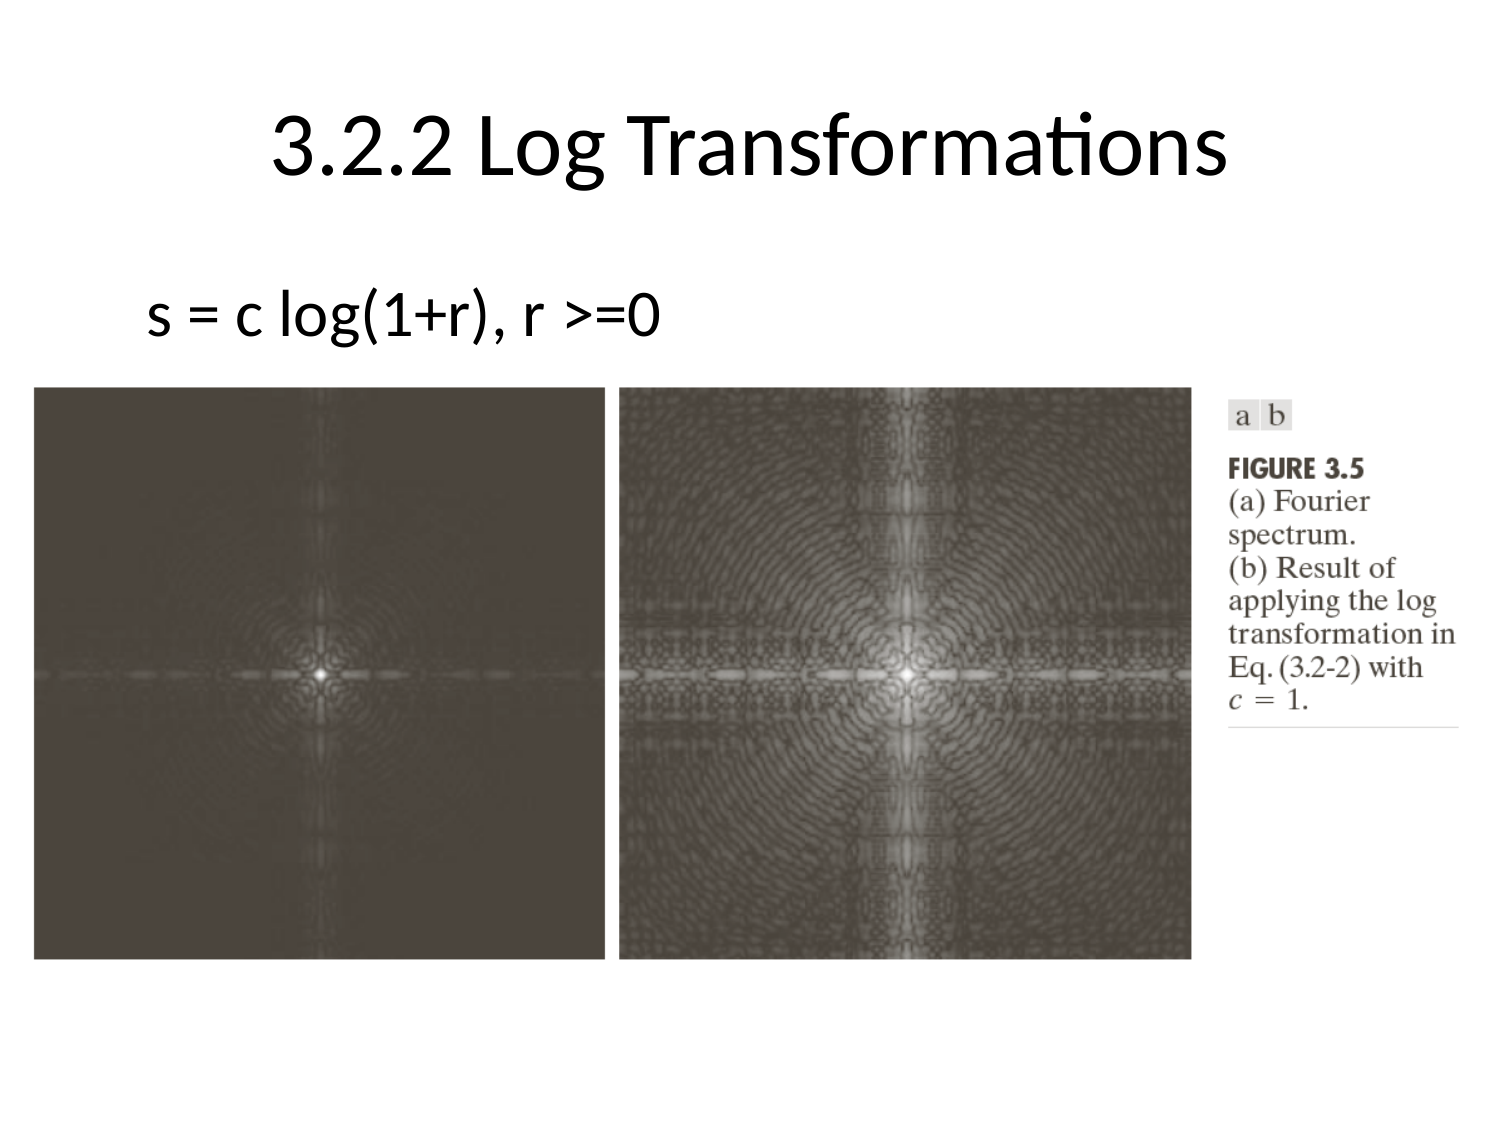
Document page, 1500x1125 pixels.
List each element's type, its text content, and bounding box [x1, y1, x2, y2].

picture [1222, 396, 1459, 737]
title 3.2.2 Log Transformations [75, 45, 1425, 233]
picture [29, 385, 1197, 965]
list s = c log(1+r), r >=0 [75, 262, 1425, 1005]
